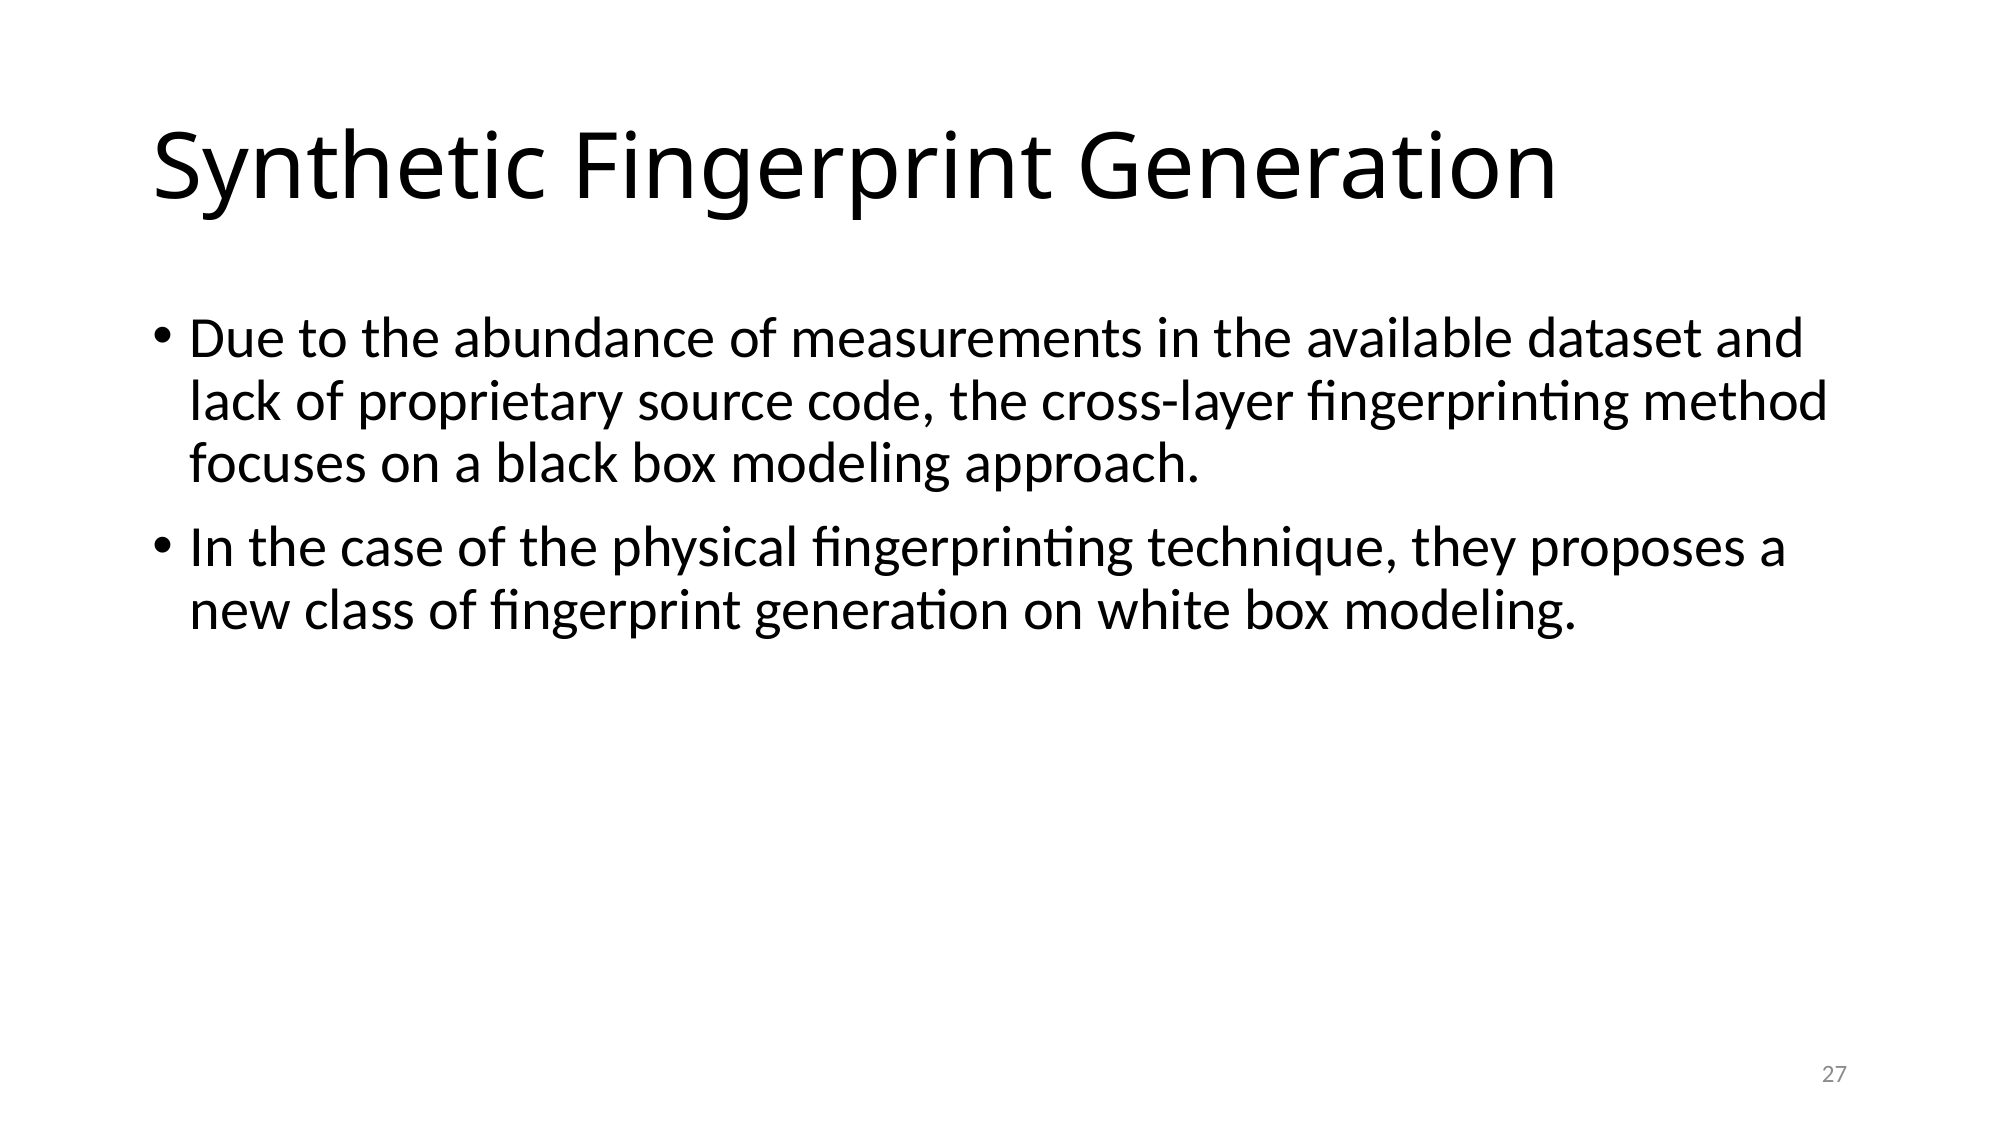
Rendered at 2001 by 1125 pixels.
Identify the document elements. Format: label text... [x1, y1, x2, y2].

list Due to the abundance of measurements in the available dataset and lack of proprietary source code, the cross-layer fingerprinting method focuses on a black box modeling approach. In the case of the physical fingerprinting technique, they proposes a new class of fingerprint generation on white box modeling. [137, 299, 1863, 1014]
slide_number 27 [1412, 1042, 1863, 1103]
title Synthetic Fingerprint Generation [137, 59, 1863, 278]
